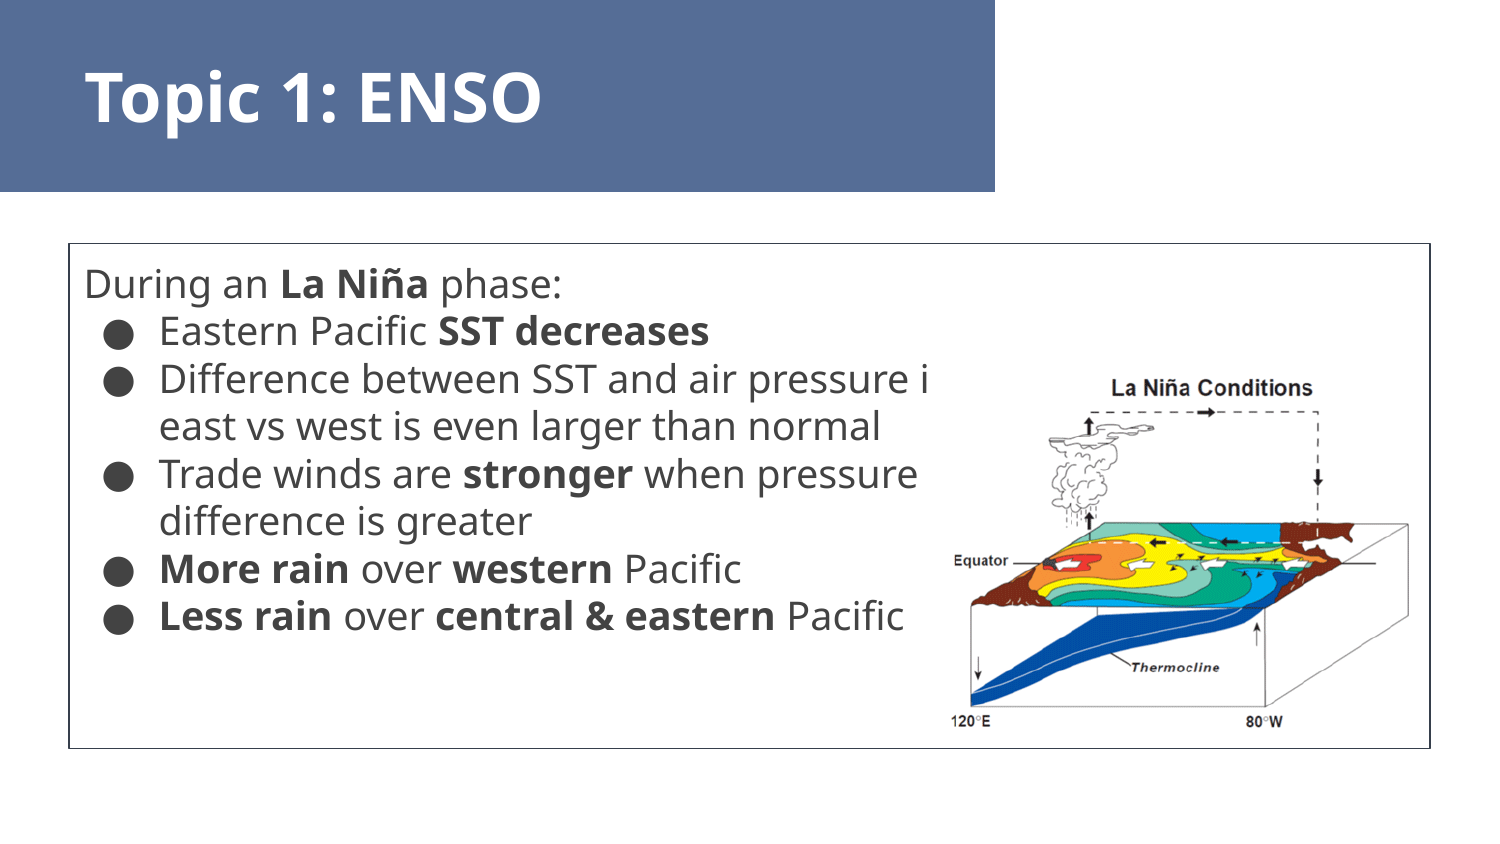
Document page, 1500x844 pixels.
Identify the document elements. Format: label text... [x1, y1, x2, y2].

picture [931, 369, 1420, 738]
text_box During an La Niña phase: Eastern Pacific SST decreases Difference between SST and air pressure in east vs west is even larger than normal Trade winds are stronger when pressure difference is greater More rain over western Pacific Less rain over central & eastern Pacific [68, 243, 1431, 749]
text_box [0, 0, 995, 192]
title Topic 1: ENSO [69, 39, 824, 211]
